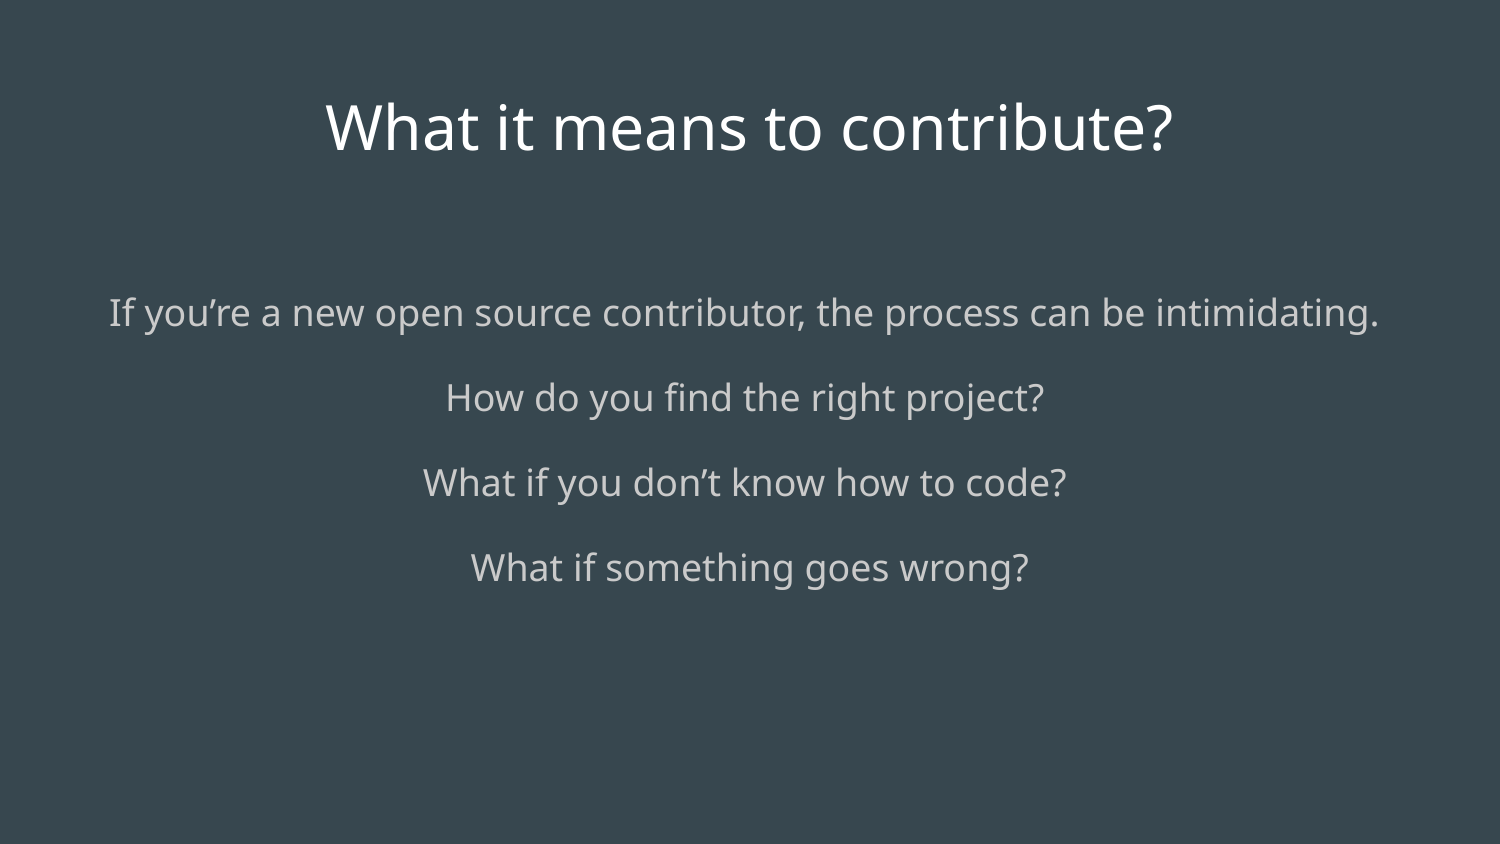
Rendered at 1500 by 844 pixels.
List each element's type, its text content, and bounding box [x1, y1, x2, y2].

list If you’re a new open source contributor, the process can be intimidating. How do you find the right project? What if you don’t know how to code? What if something goes wrong? [51, 189, 1449, 750]
title What it means to contribute? [51, 72, 1449, 167]
